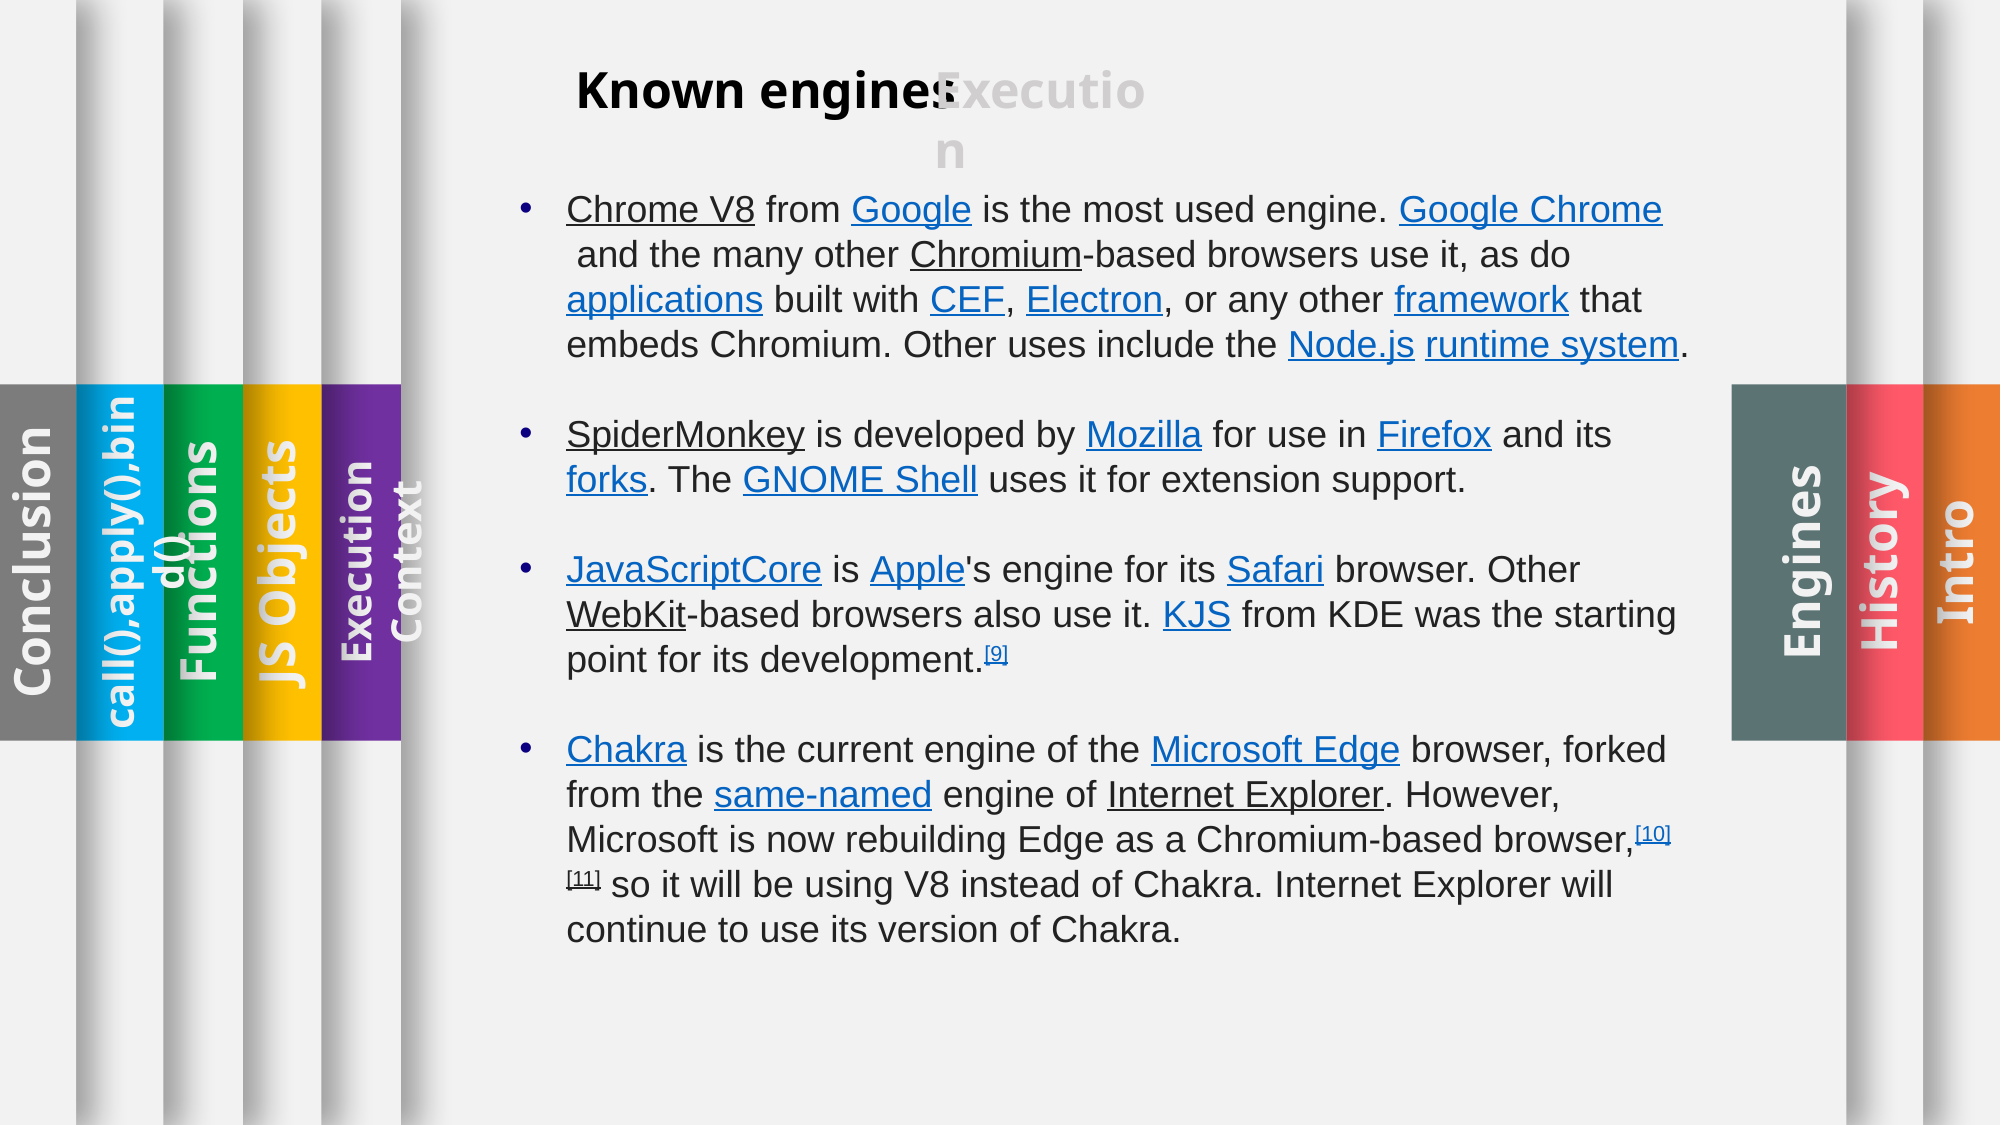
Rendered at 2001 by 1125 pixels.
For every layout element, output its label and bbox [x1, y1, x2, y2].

text_box [77, 0, 164, 1125]
text_box [164, 0, 243, 1125]
text_box [243, 0, 322, 1125]
text_box [401, 0, 1847, 1125]
text_box [0, 0, 77, 1125]
text_box [322, 0, 401, 1125]
text_box [1924, 0, 2000, 1125]
text_box [1847, 0, 1924, 1125]
